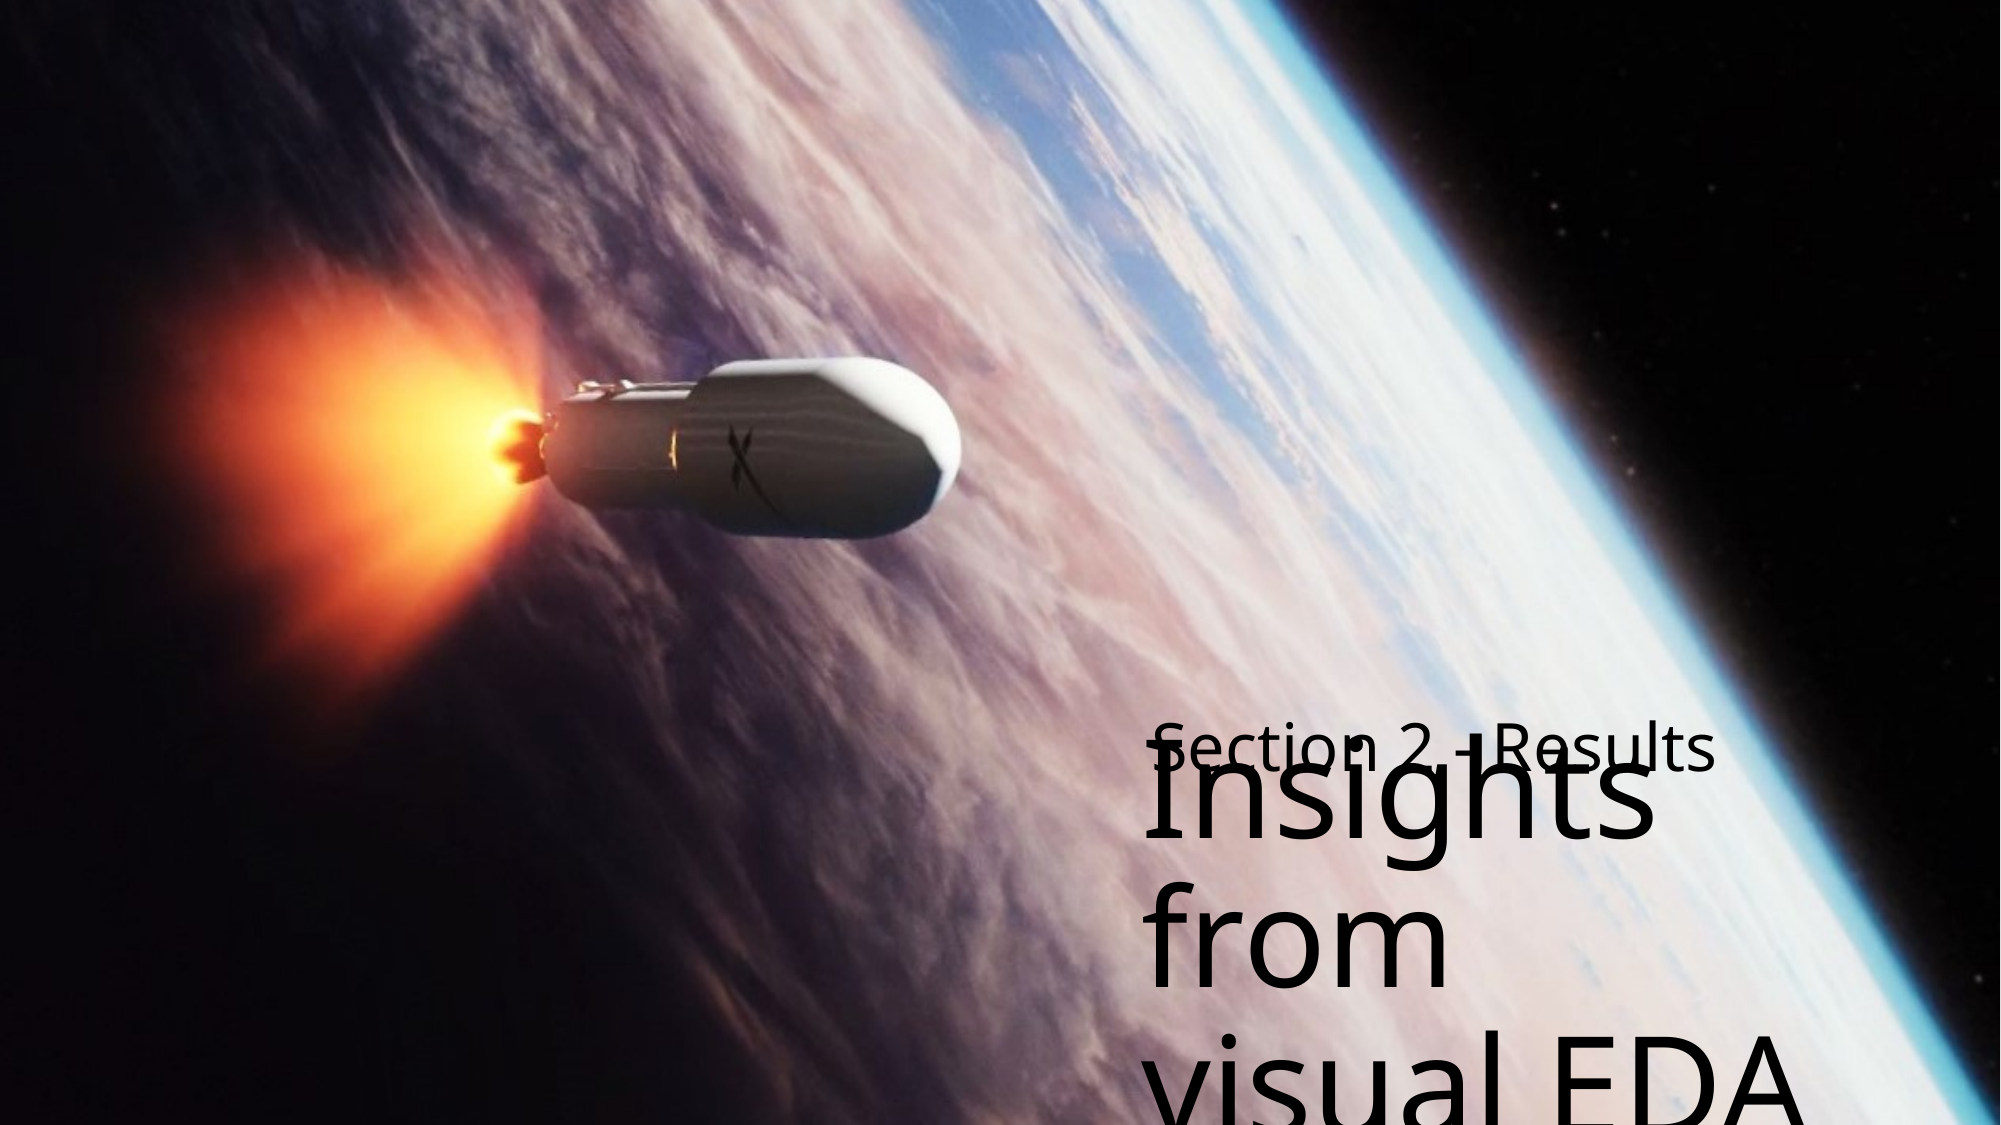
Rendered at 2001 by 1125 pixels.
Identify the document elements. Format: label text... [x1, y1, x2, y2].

title Insights from visual EDA [1126, 760, 2000, 1125]
text_box Section 2 - Results [1136, 681, 1804, 818]
picture [0, 0, 2001, 1125]
